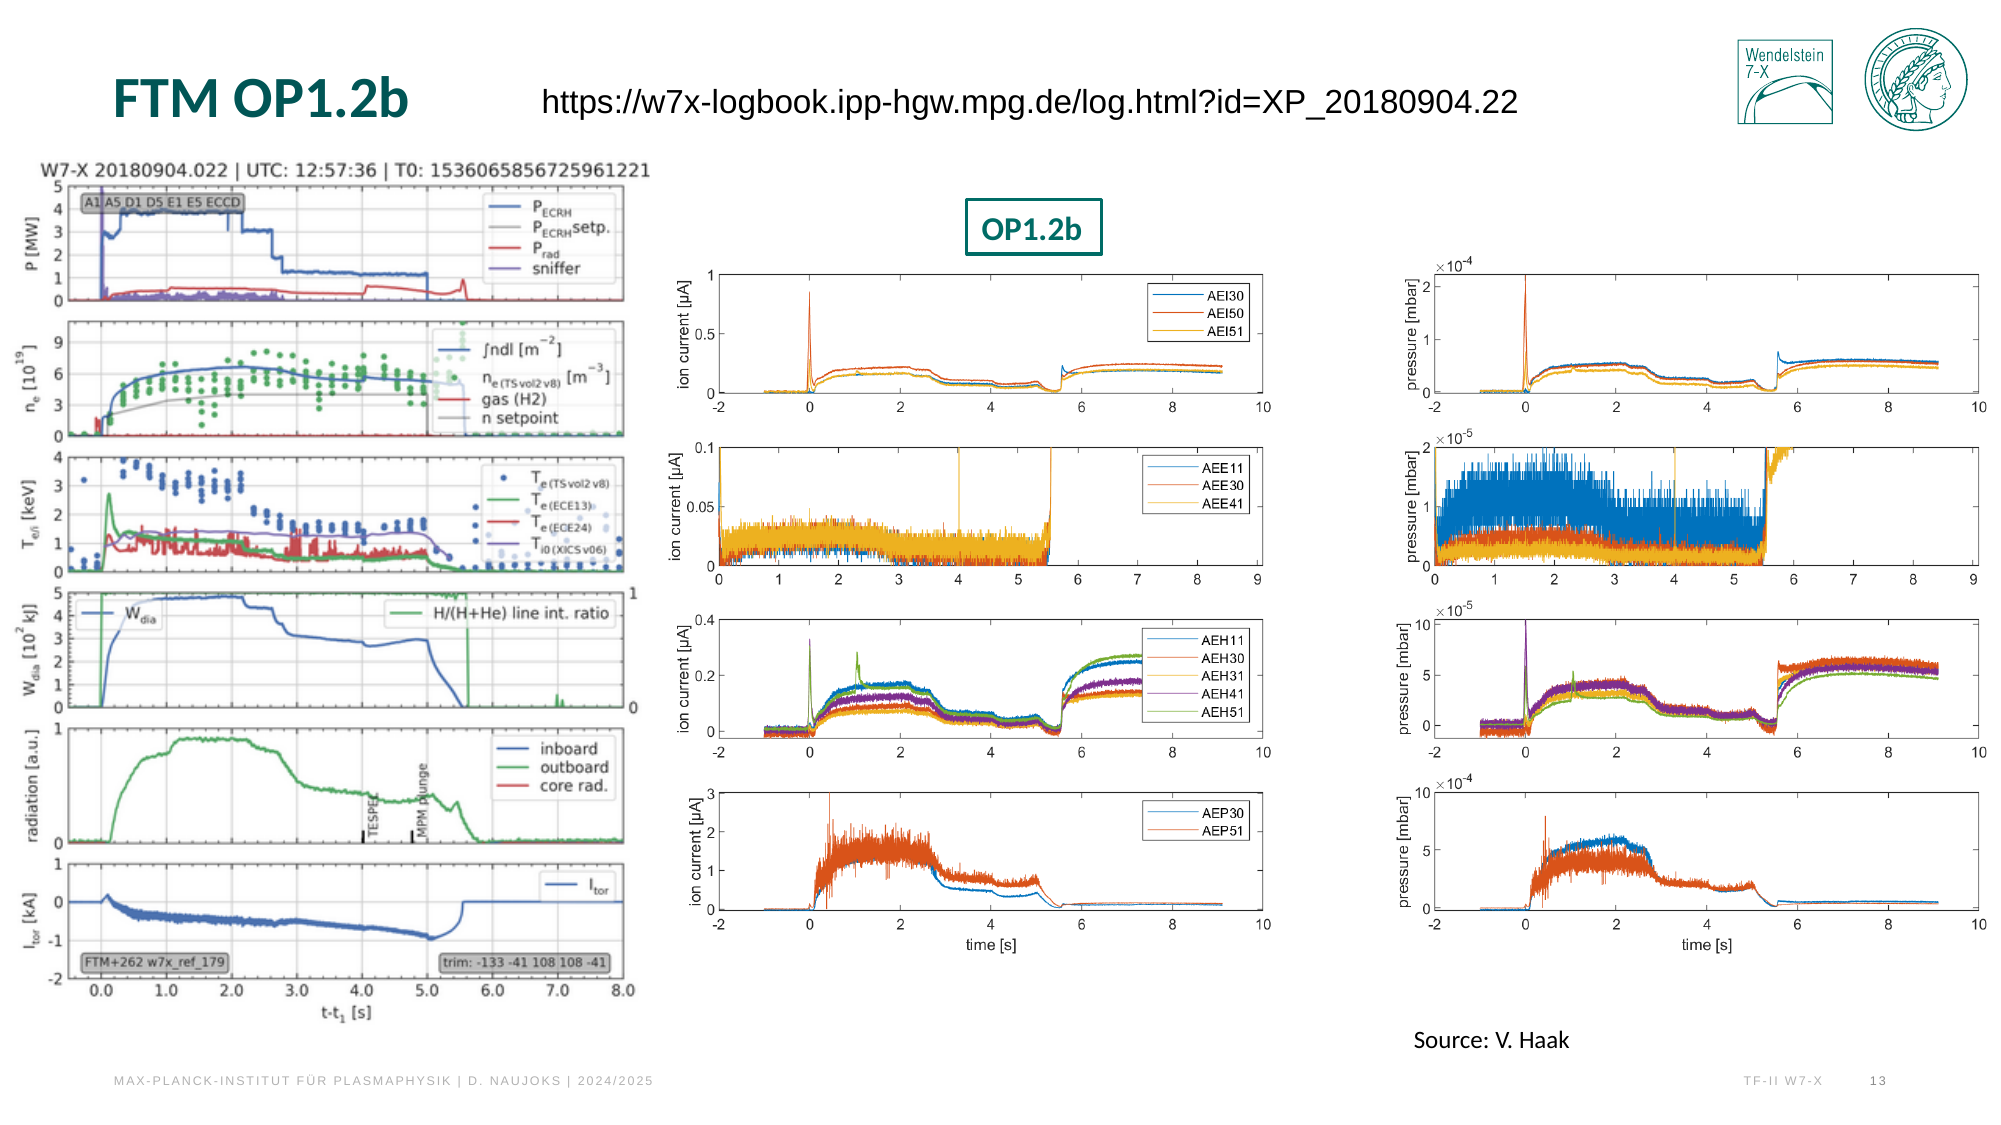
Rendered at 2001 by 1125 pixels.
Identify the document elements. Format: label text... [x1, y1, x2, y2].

slide_number 13 [1833, 1064, 1886, 1088]
text_box https://w7x-logbook.ipp-hgw.mpg.de/log.html?id=XP_20180904.22 [541, 72, 1596, 121]
title FTM OP1.2b [114, 70, 1685, 210]
text_box OP1.2b [966, 199, 1102, 210]
slide_number TF-II W7-X [155, 1064, 1833, 1088]
picture [0, 130, 2000, 1028]
text_box Source: V. Haak [1413, 1005, 1576, 1054]
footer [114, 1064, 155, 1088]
